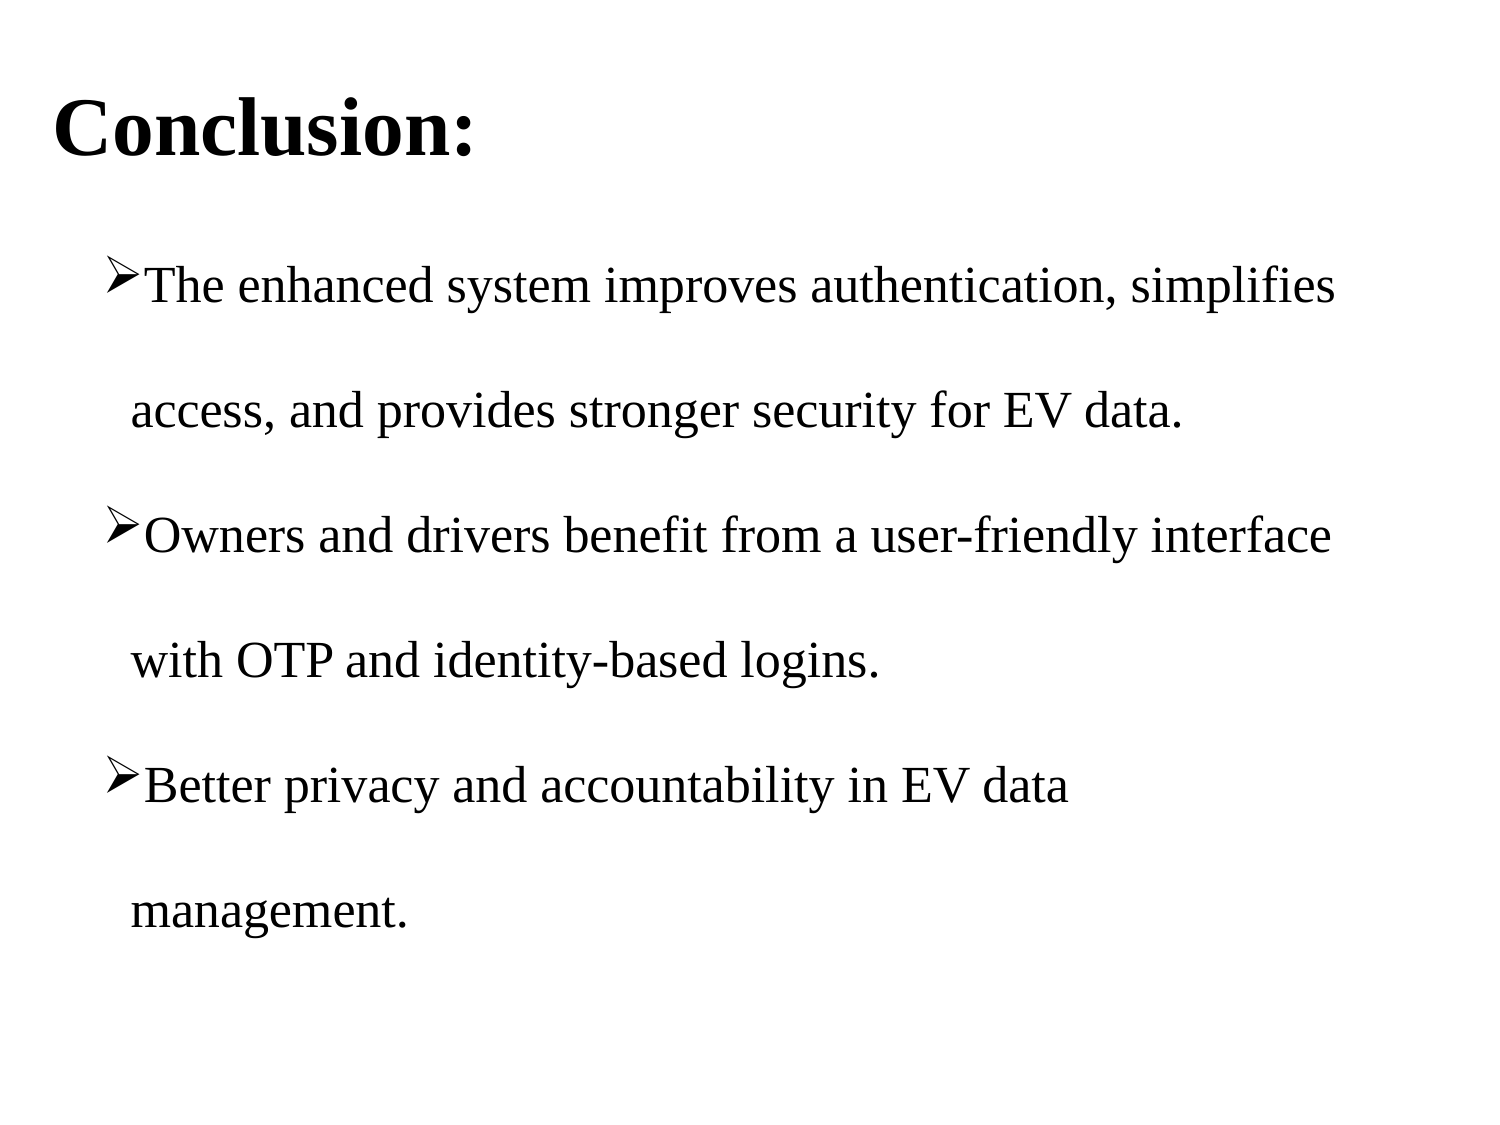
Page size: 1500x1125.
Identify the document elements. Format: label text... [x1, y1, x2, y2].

title Conclusion: [37, 85, 1463, 286]
list The enhanced system improves authentication, simplifies access, and provides stronger security for EV data. Owners and drivers benefit from a user-friendly interface with OTP and identity-based logins. Better privacy and accountability in EV data management. [87, 180, 1375, 945]
